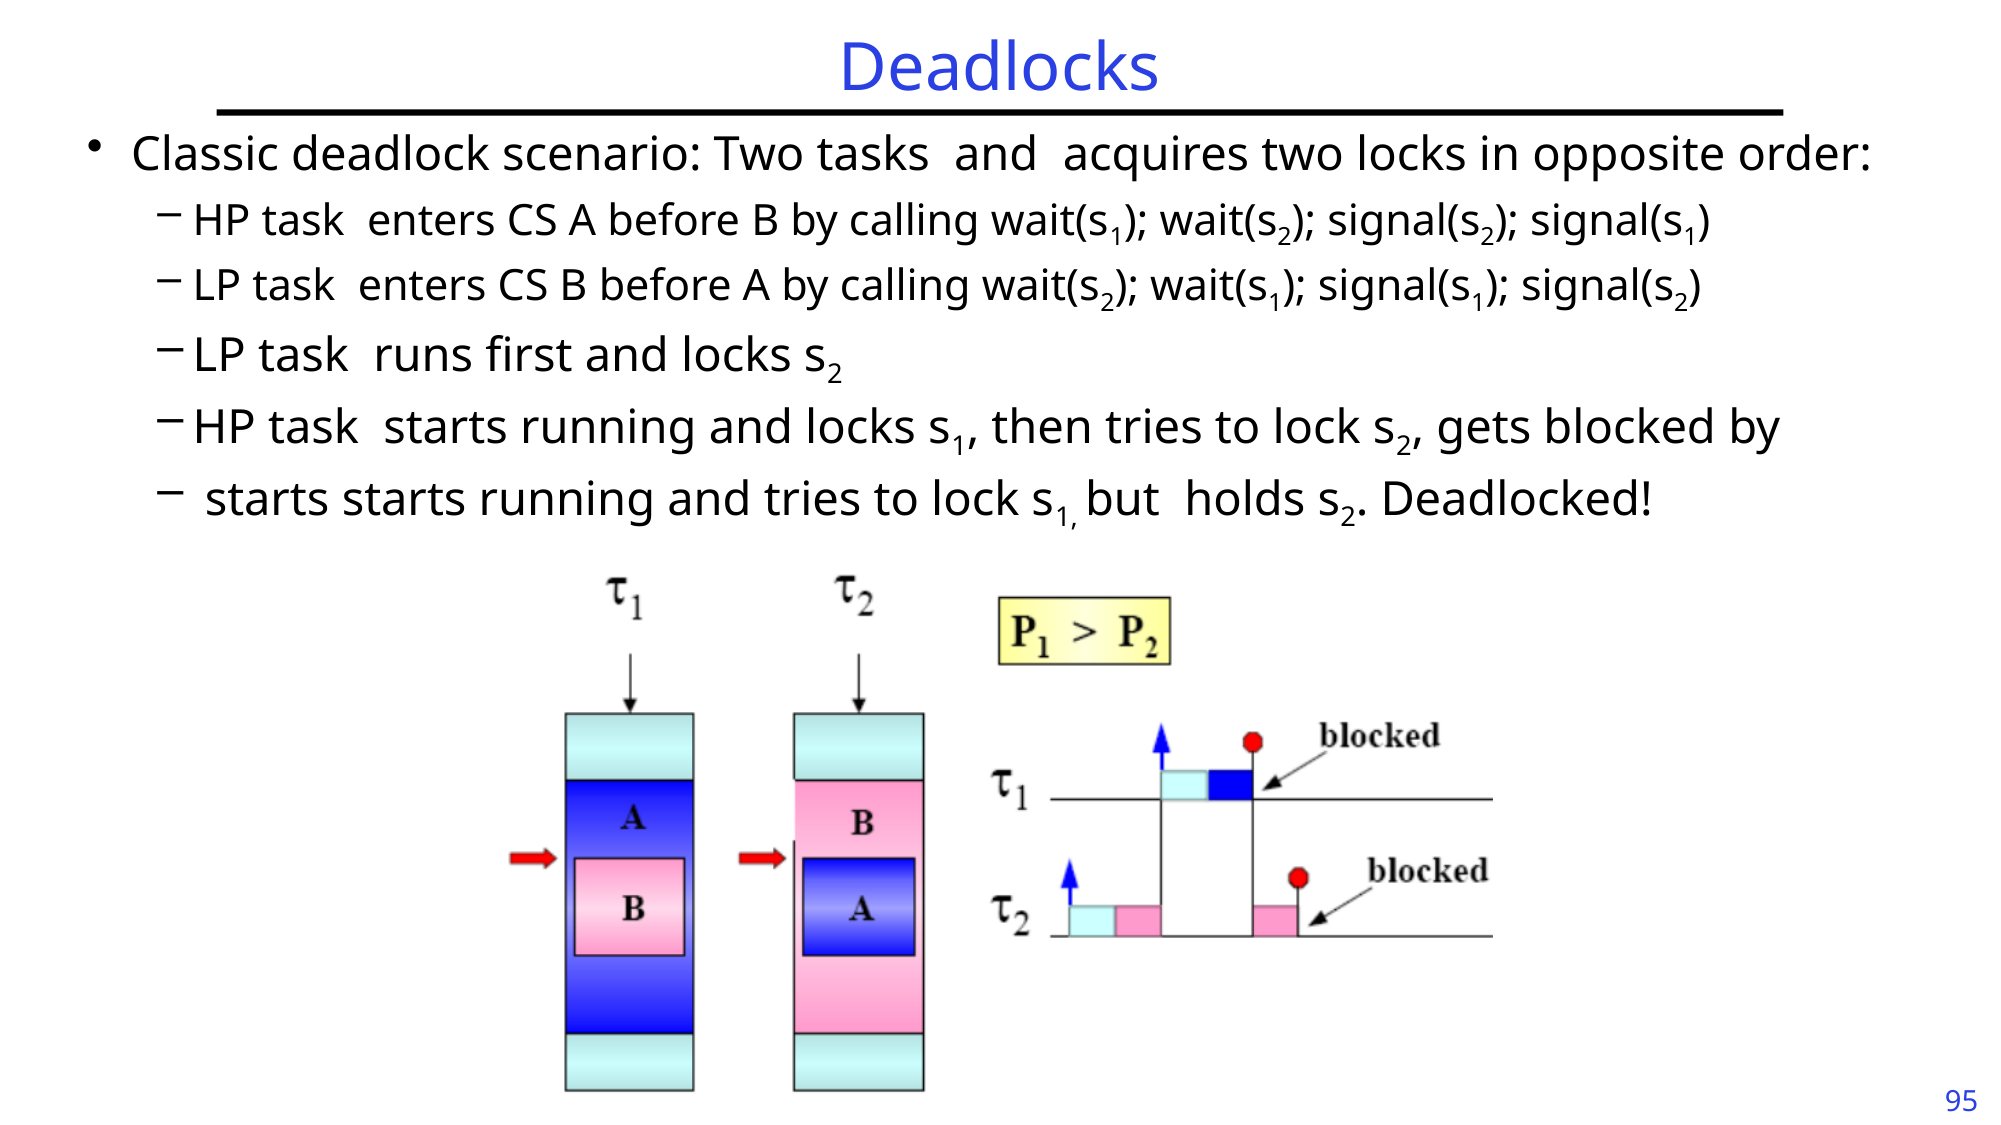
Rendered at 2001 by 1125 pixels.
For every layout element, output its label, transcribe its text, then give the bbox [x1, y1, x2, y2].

picture [507, 564, 1493, 1096]
title Deadlocks [216, 24, 1784, 113]
